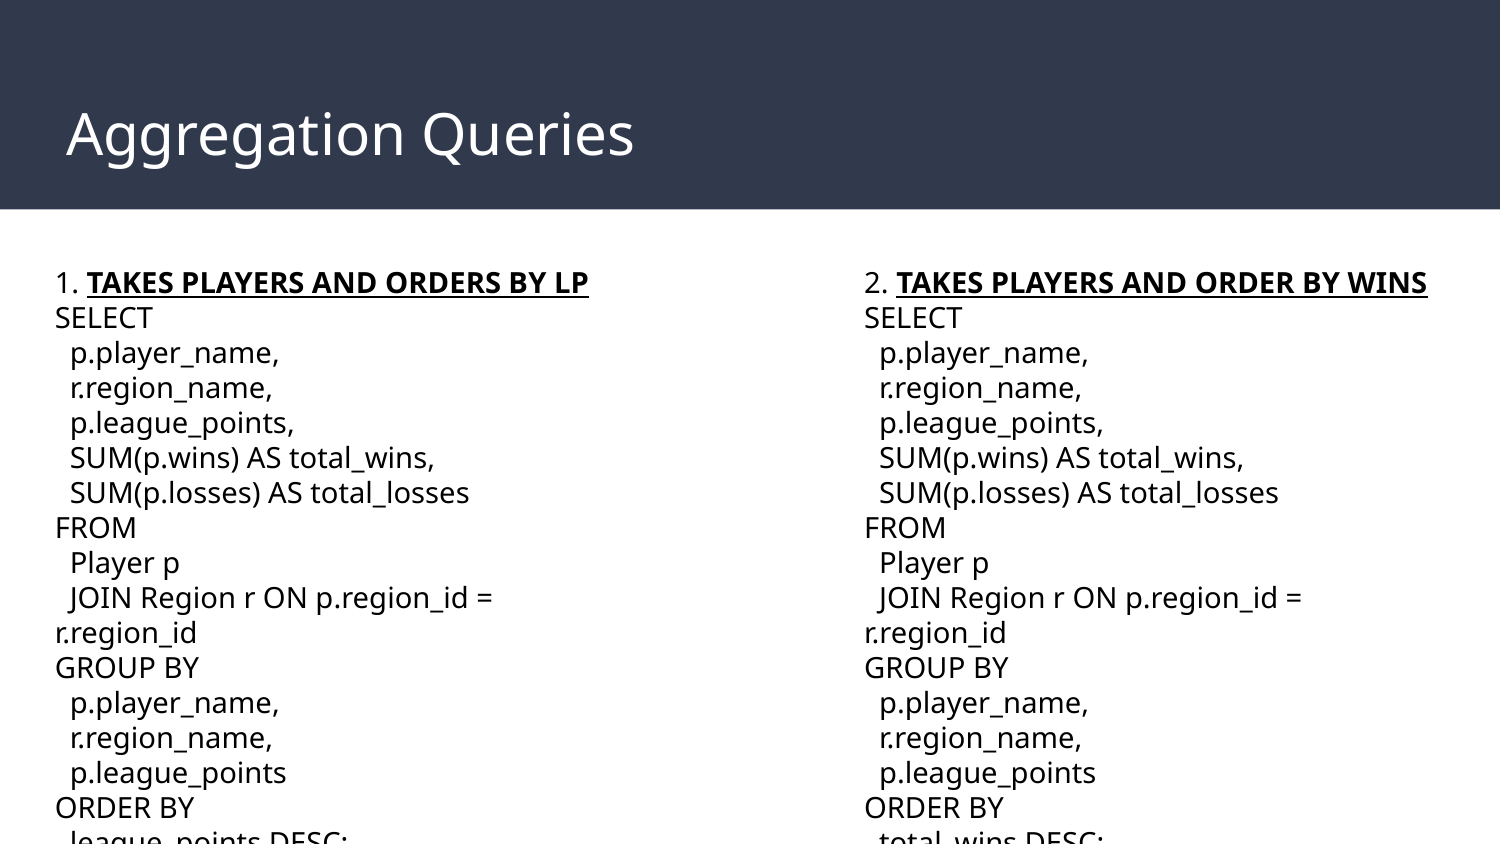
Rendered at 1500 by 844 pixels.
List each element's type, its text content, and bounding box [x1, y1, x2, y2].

text_box 2. TAKES PLAYERS AND ORDER BY WINS SELECT p.player_name, r.region_name, p.league_points, SUM(p.wins) AS total_wins, SUM(p.losses) AS total_losses FROM Player p JOIN Region r ON p.region_id = r.region_id GROUP BY p.player_name, r.region_name, p.league_points ORDER BY total_wins DESC; [849, 249, 1449, 844]
title Aggregation Queries [51, 82, 1449, 185]
text_box 1. TAKES PLAYERS AND ORDERS BY LP SELECT p.player_name, r.region_name, p.league_points, SUM(p.wins) AS total_wins, SUM(p.losses) AS total_losses FROM Player p JOIN Region r ON p.region_id = r.region_id GROUP BY p.player_name, r.region_name, p.league_points ORDER BY league_points DESC; [39, 249, 644, 844]
